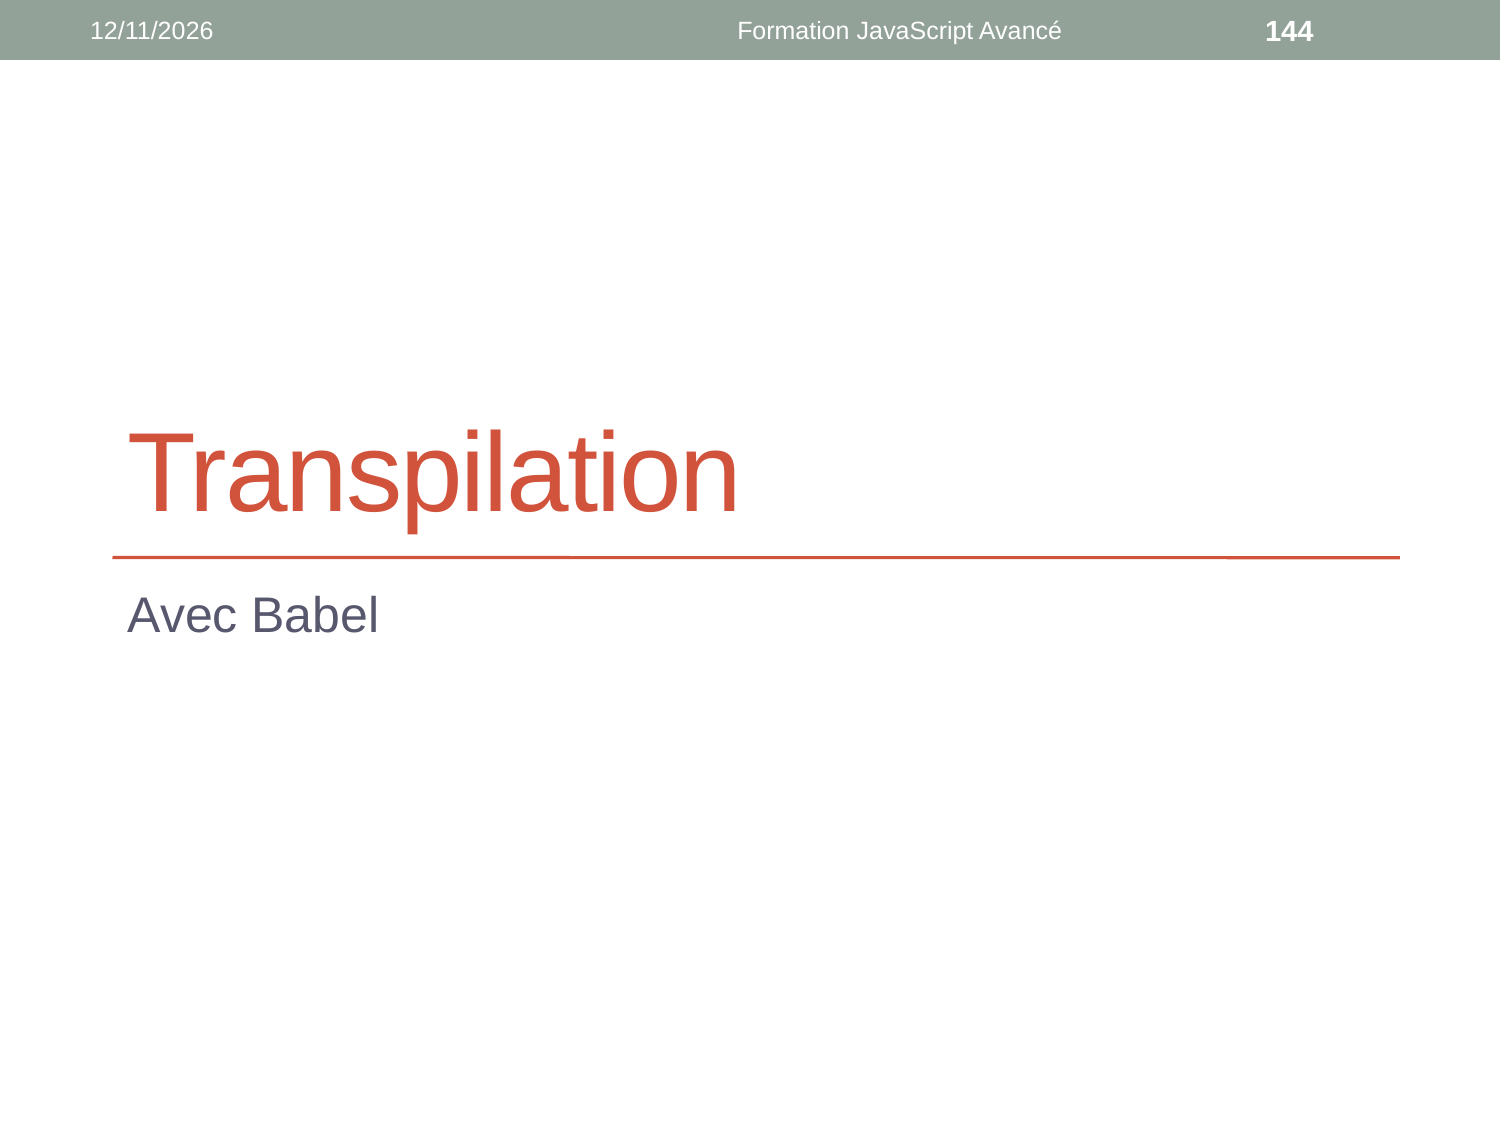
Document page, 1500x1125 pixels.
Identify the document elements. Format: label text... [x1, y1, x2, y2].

slide_number 144 [1250, 3, 1425, 57]
footer Formation JavaScript Avancé [562, 3, 1238, 57]
subtitle Avec Babel [112, 575, 1163, 863]
title Transpilation [112, 224, 1400, 542]
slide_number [75, 3, 550, 57]
